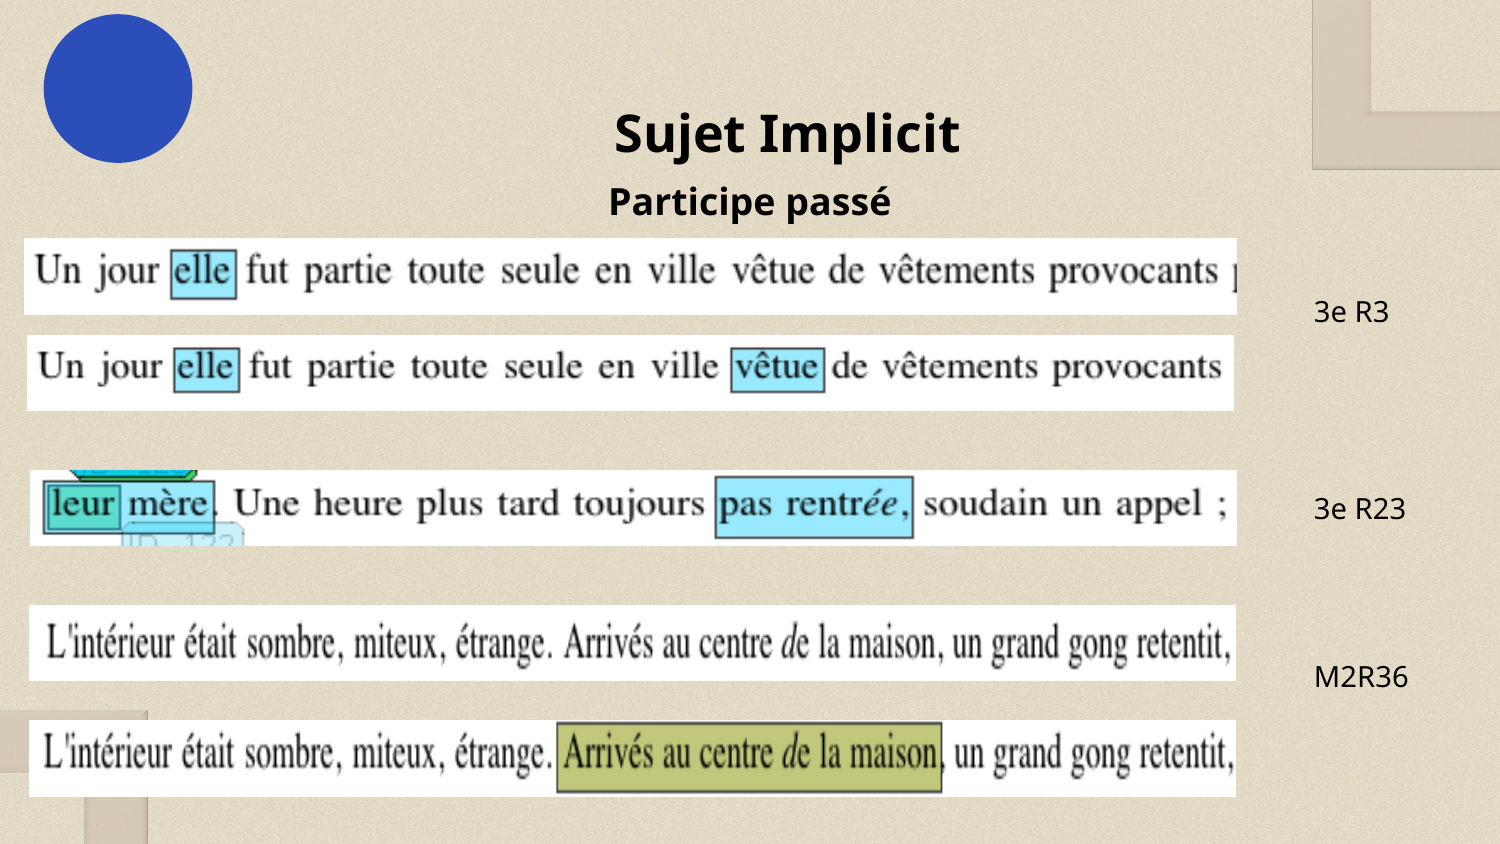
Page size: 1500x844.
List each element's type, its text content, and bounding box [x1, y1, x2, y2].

text_box 3e R23 [1298, 475, 1438, 540]
text_box [43, 14, 193, 163]
picture [0, 0, 1500, 844]
title Sujet Implicit [163, 54, 1382, 149]
text_box 3e R3 [1298, 278, 1500, 344]
text_box M2R36 [1298, 643, 1500, 708]
text_box Participe passé [451, 162, 1049, 237]
